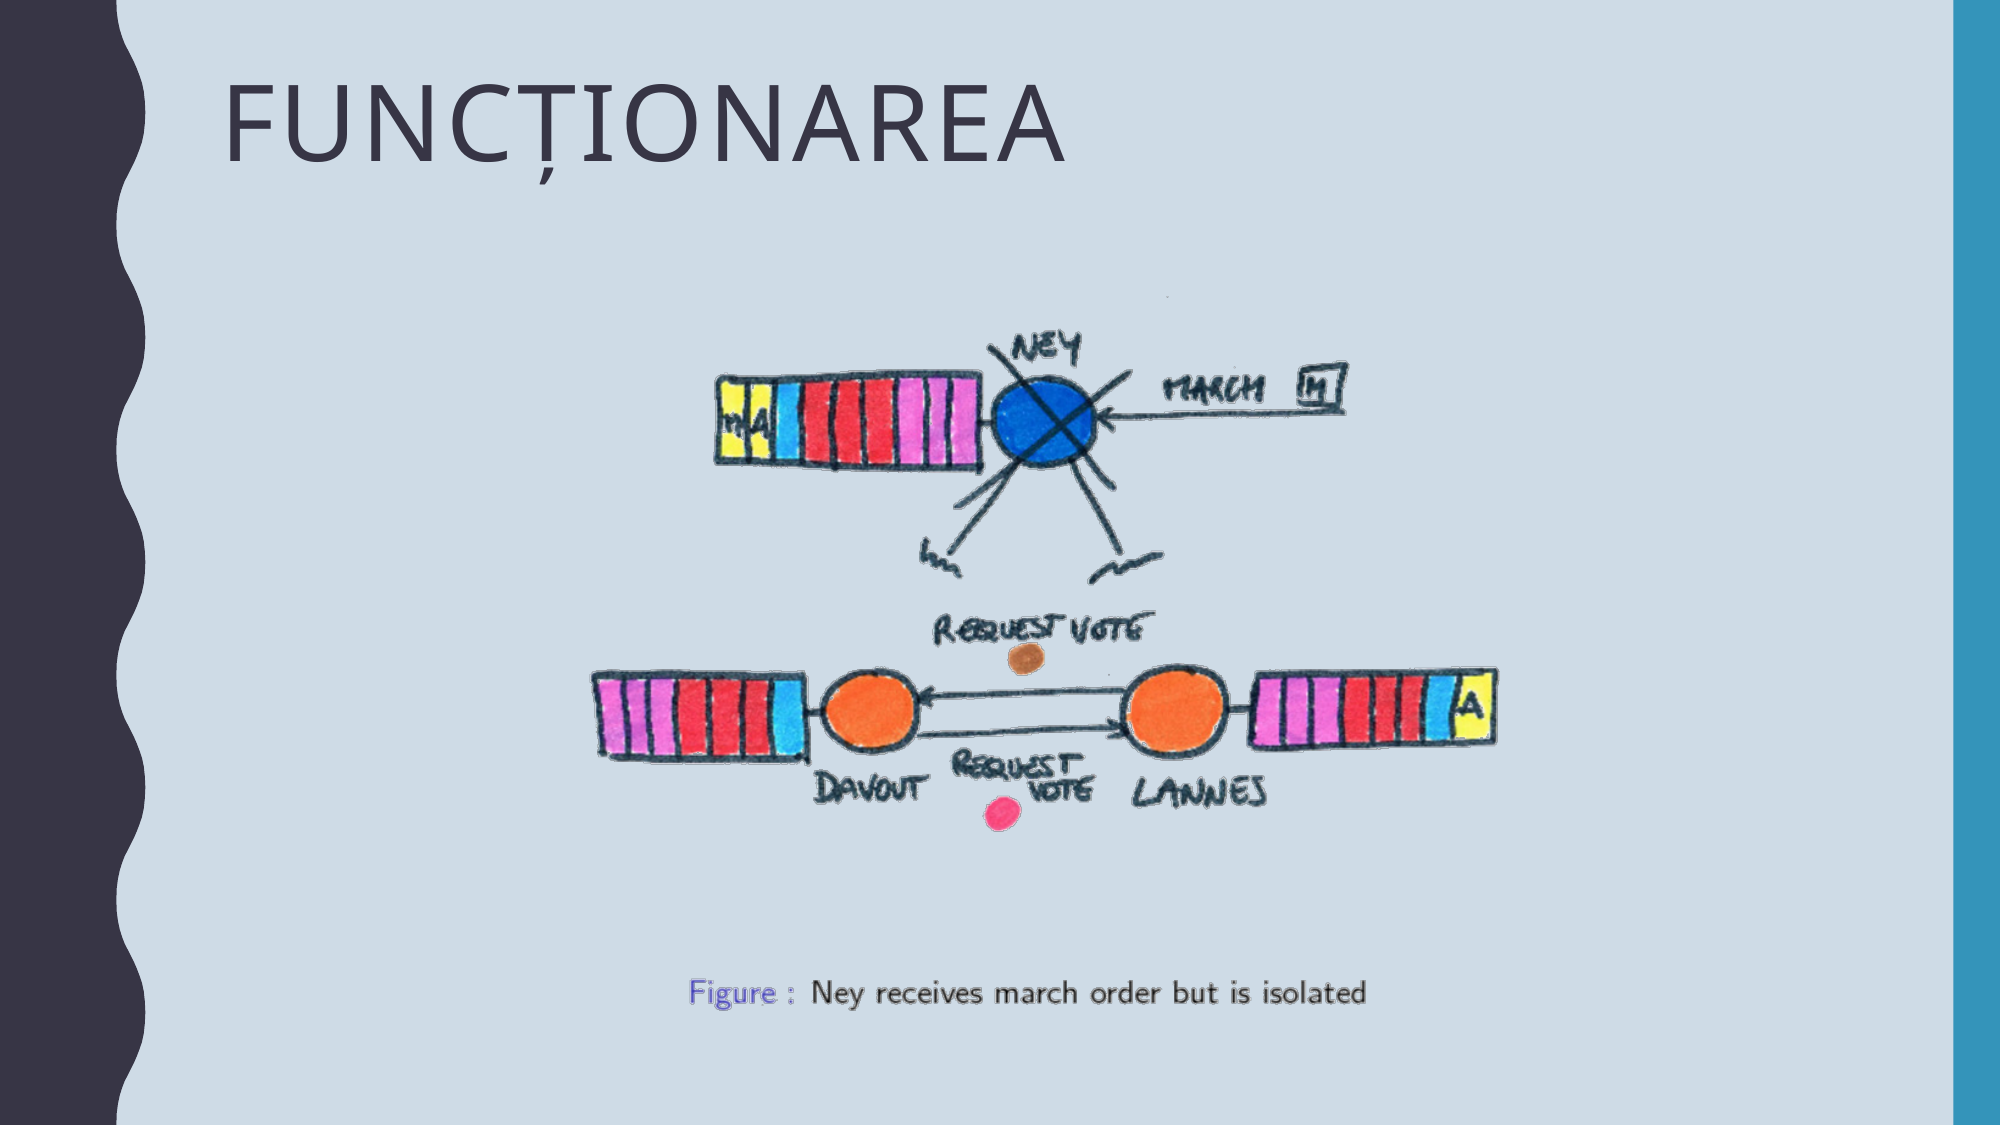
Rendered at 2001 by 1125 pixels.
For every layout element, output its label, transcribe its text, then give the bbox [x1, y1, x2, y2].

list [440, 245, 1611, 1029]
title Funcționarea [205, 62, 1875, 308]
